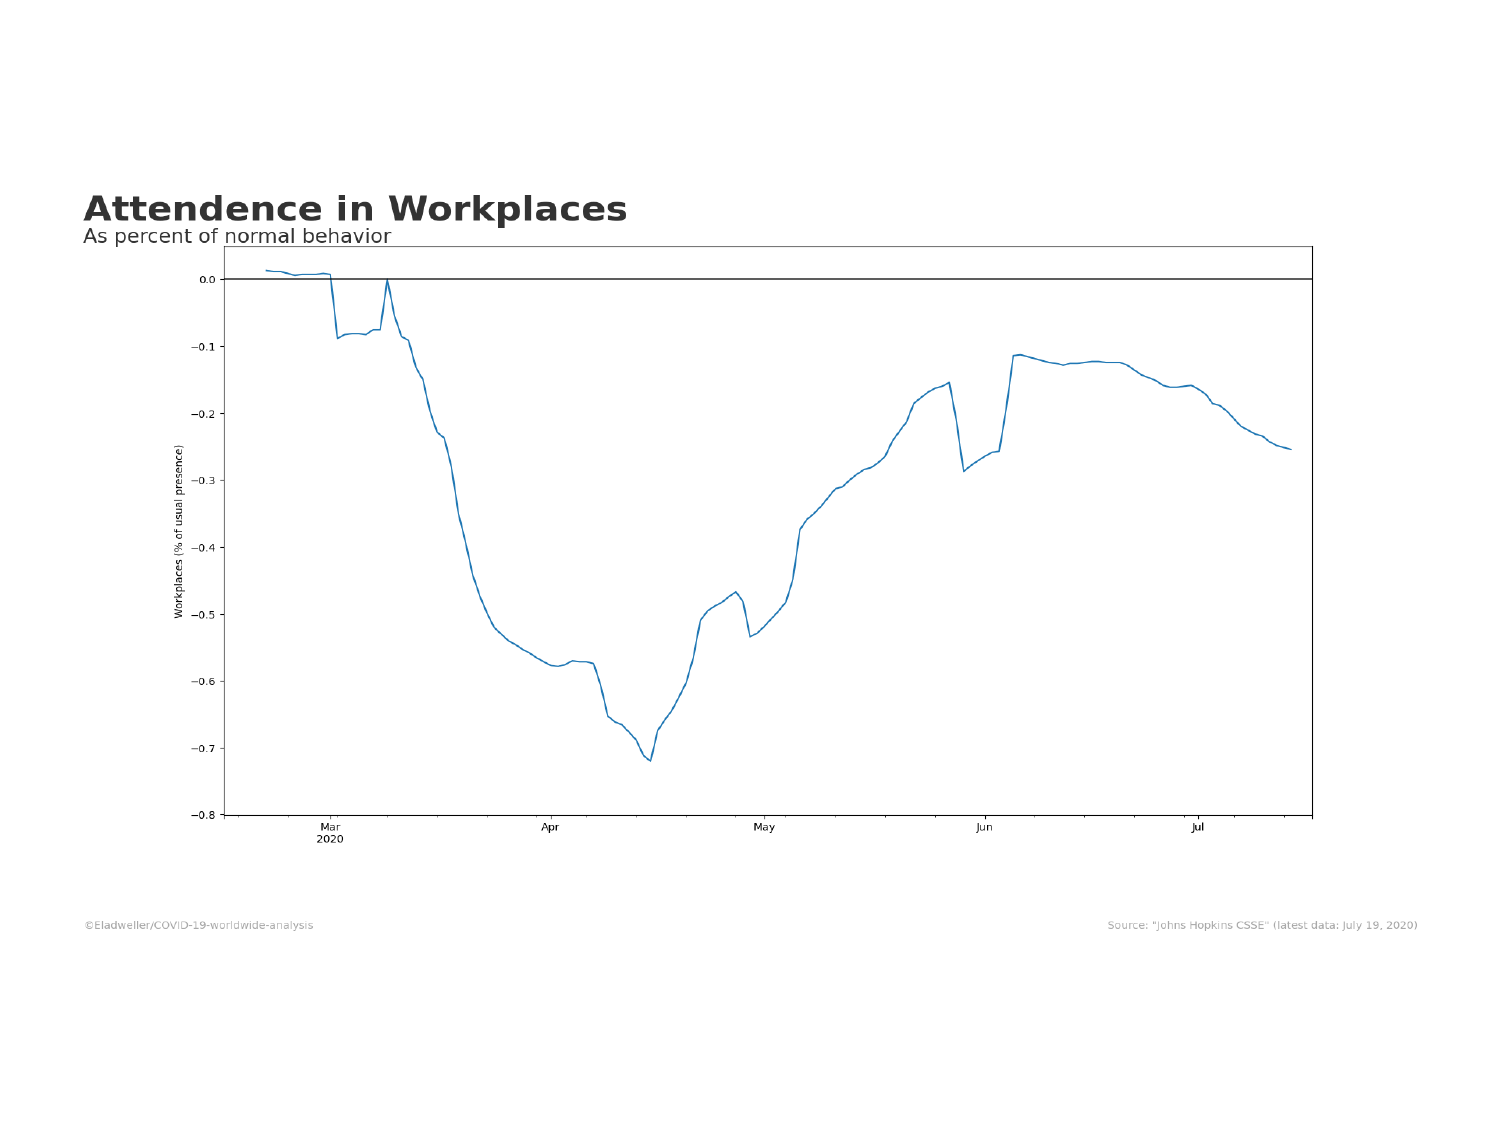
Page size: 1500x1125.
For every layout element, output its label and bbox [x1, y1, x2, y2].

picture [74, 187, 1426, 938]
